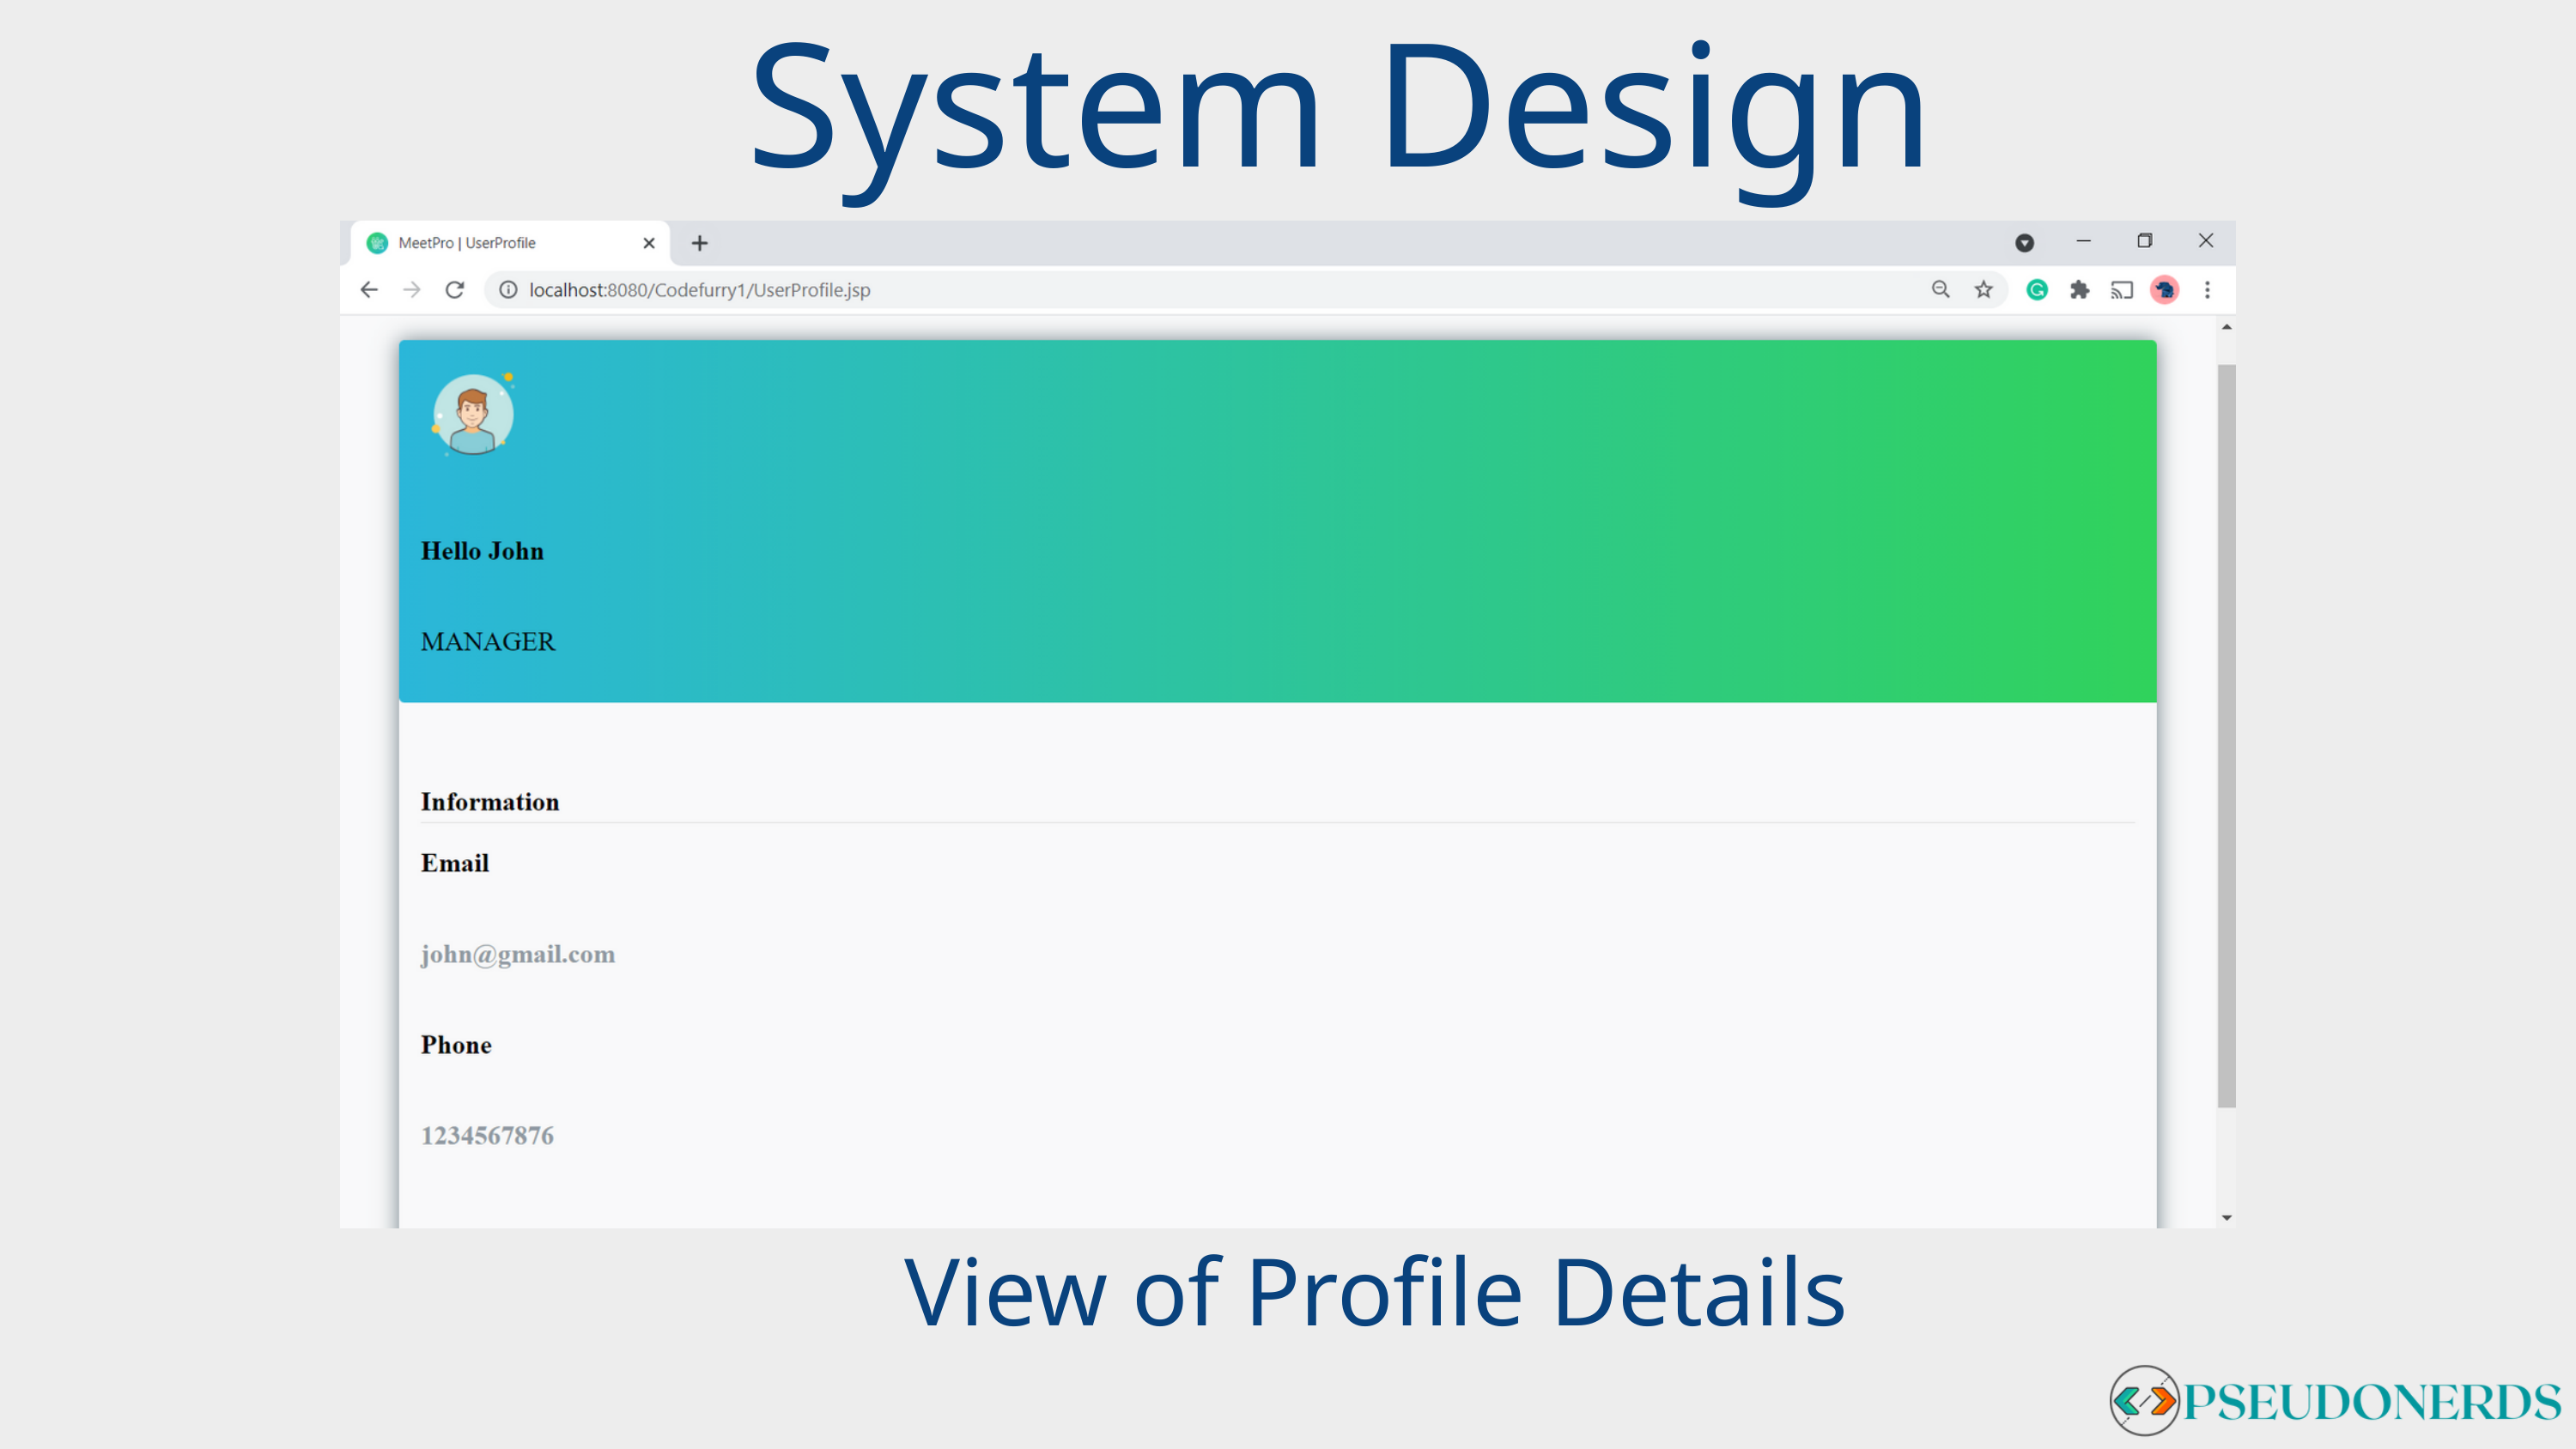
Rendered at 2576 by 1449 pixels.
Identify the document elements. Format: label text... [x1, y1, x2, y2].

picture [339, 221, 2236, 1228]
text_box View of Profile Details [808, 1234, 1946, 1345]
picture [2109, 1365, 2576, 1449]
text_box System Design [737, 0, 1946, 202]
